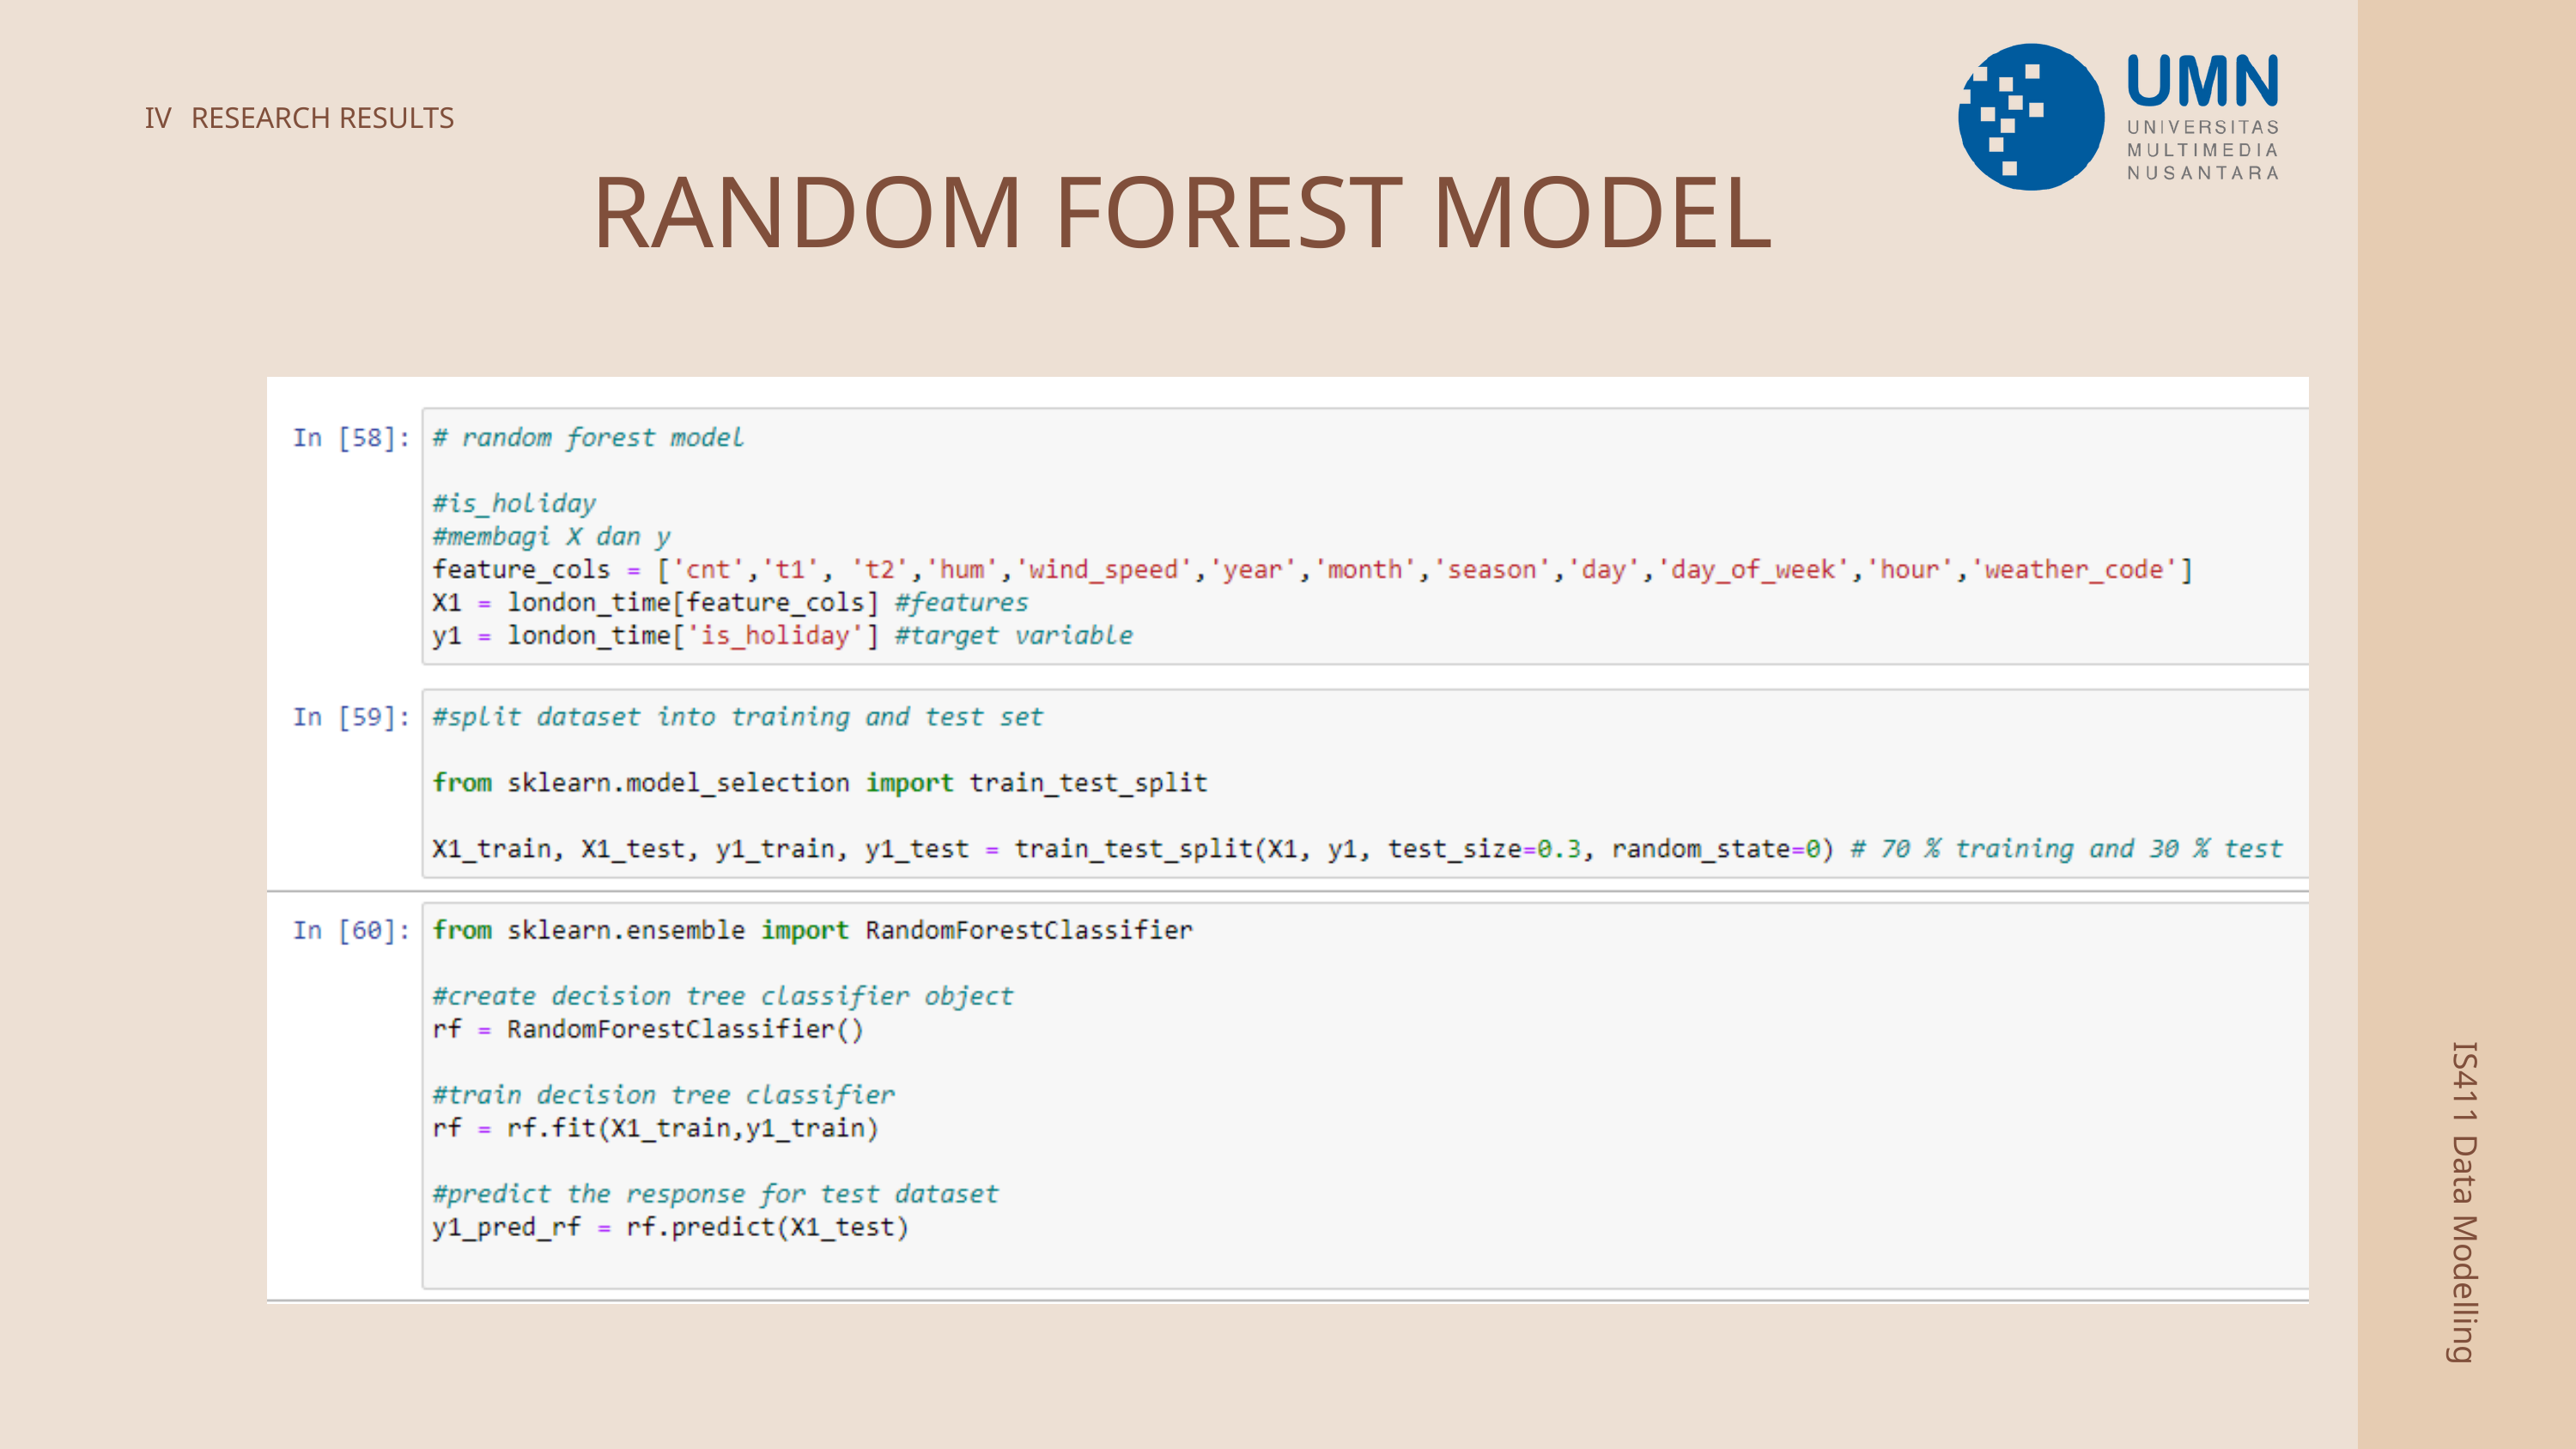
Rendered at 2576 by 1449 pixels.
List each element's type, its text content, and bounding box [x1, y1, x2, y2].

picture [267, 377, 2309, 1304]
text_box RANDOM FOREST MODEL [590, 130, 1986, 268]
picture [1925, 0, 2312, 203]
text_box IV [144, 100, 191, 134]
text_box RESEARCH RESULTS [191, 100, 647, 134]
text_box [2357, 0, 2576, 1449]
